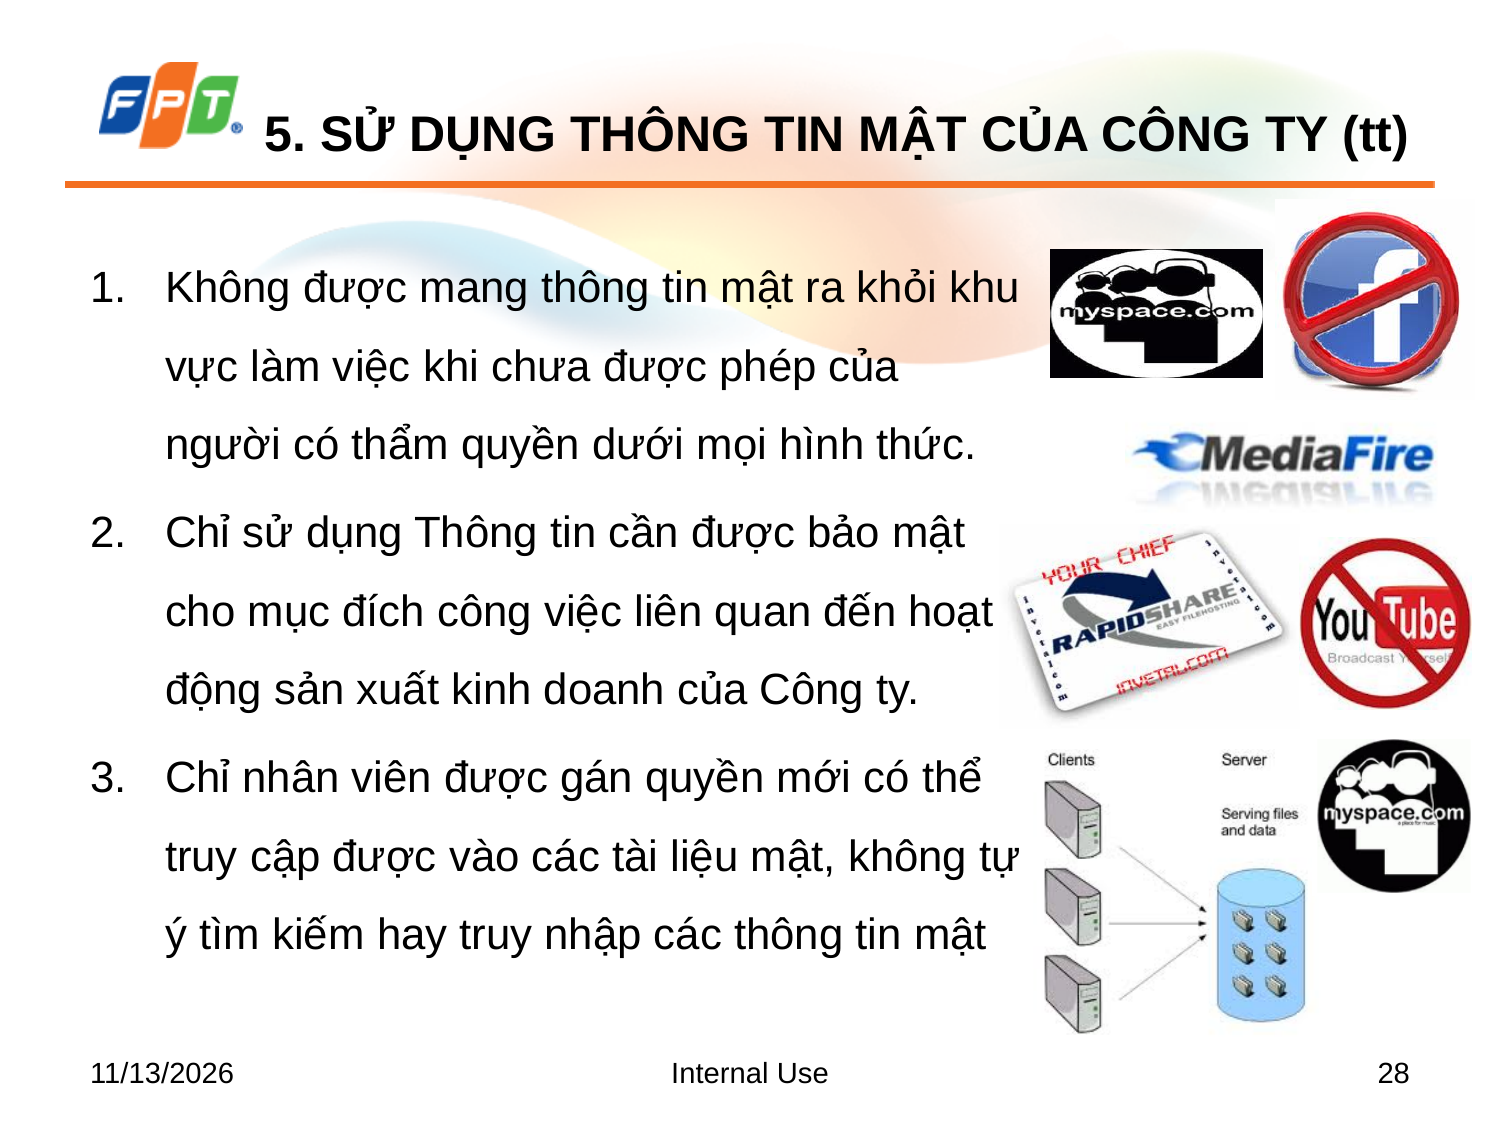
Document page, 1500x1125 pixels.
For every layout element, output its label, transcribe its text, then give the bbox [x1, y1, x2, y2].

picture [1425, 181, 1435, 188]
slide_number 28 [1074, 1046, 1426, 1125]
picture [1012, 737, 1476, 1039]
picture [999, 199, 1476, 729]
title 5. SỬ DỤNG THÔNG TIN MẬT CỦA CÔNG TY (tt) [237, 37, 1425, 225]
footer Internal Use [512, 1046, 988, 1125]
picture [65, 0, 1397, 224]
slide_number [74, 1046, 426, 1125]
list Không được mang thông tin mật ra khỏi khu vực làm việc khi chưa được phép của người có thẩm quyền dưới mọi hình thức. Chỉ sử dụng Thông tin cần được bảo mật cho mục đích công việc liên quan đến hoạt động sản xuất kinh doanh của Công ty. Chỉ nhân viên được gán quyền mới có thể truy cập được vào các tài liệu mật, không tự ý tìm kiếm hay truy nhập các thông tin mật [75, 224, 1038, 1005]
